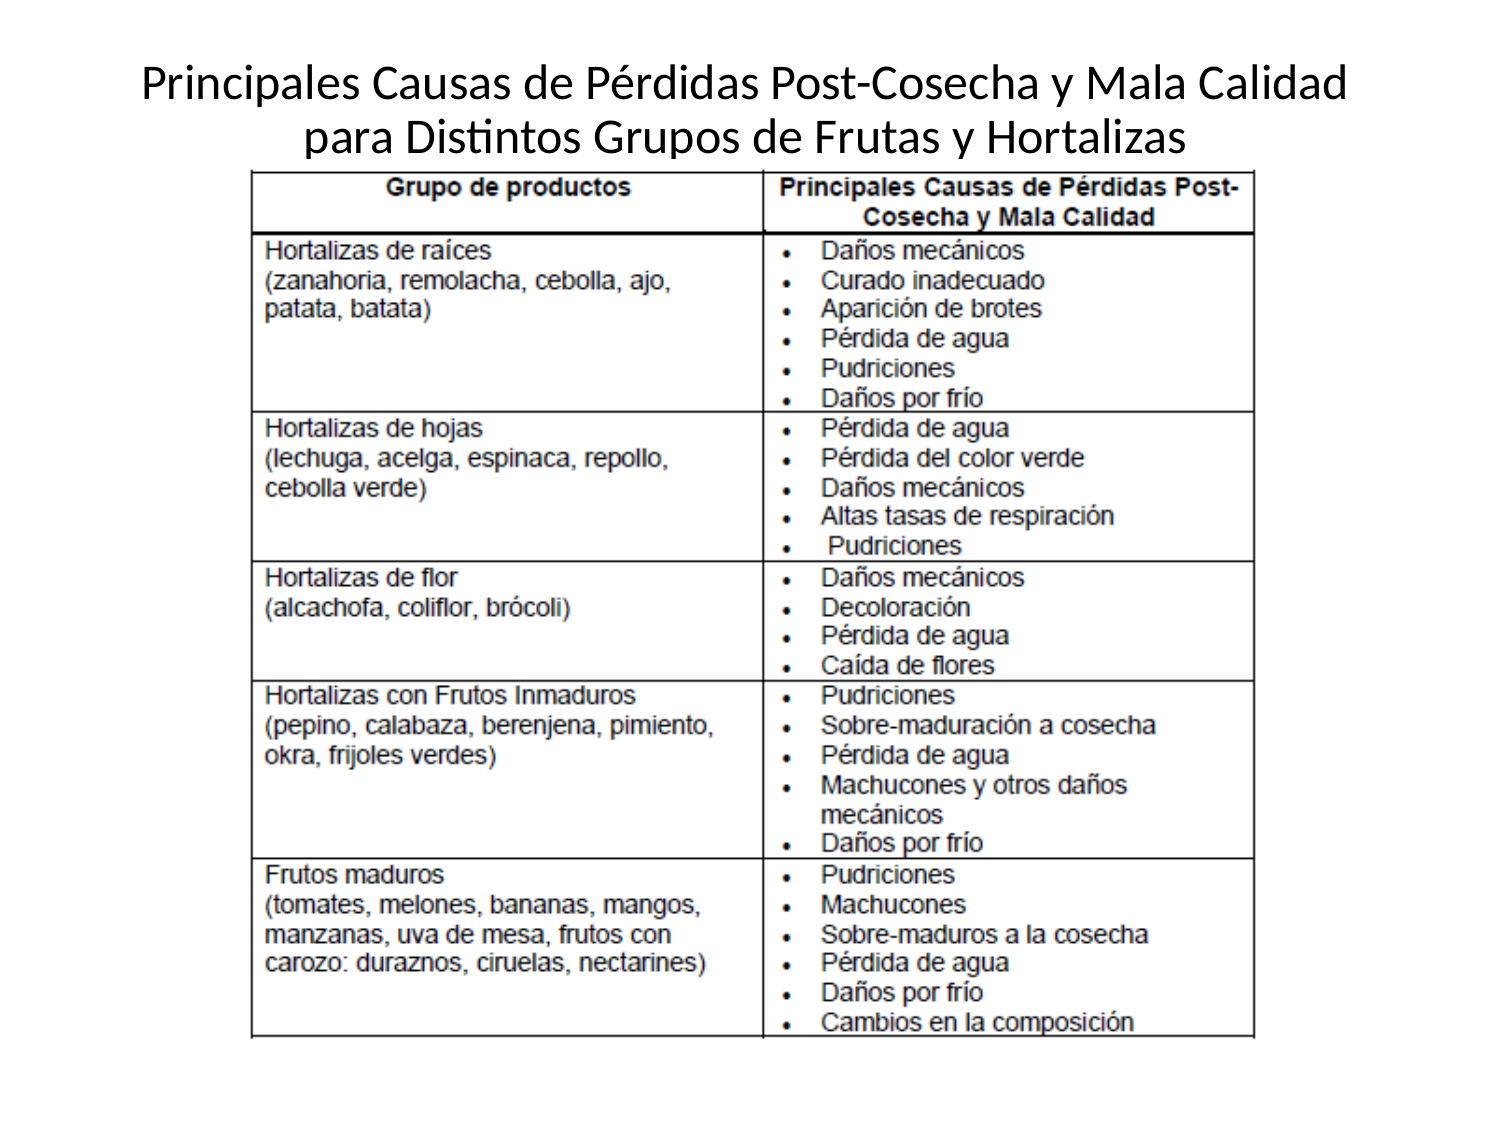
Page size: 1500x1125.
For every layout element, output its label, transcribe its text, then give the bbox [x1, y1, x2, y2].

picture [242, 159, 1276, 1041]
title Principales Causas de Pérdidas Post-Cosecha y Mala Calidad para Distintos Grupos de Frutas y Hortalizas [103, 59, 1388, 161]
